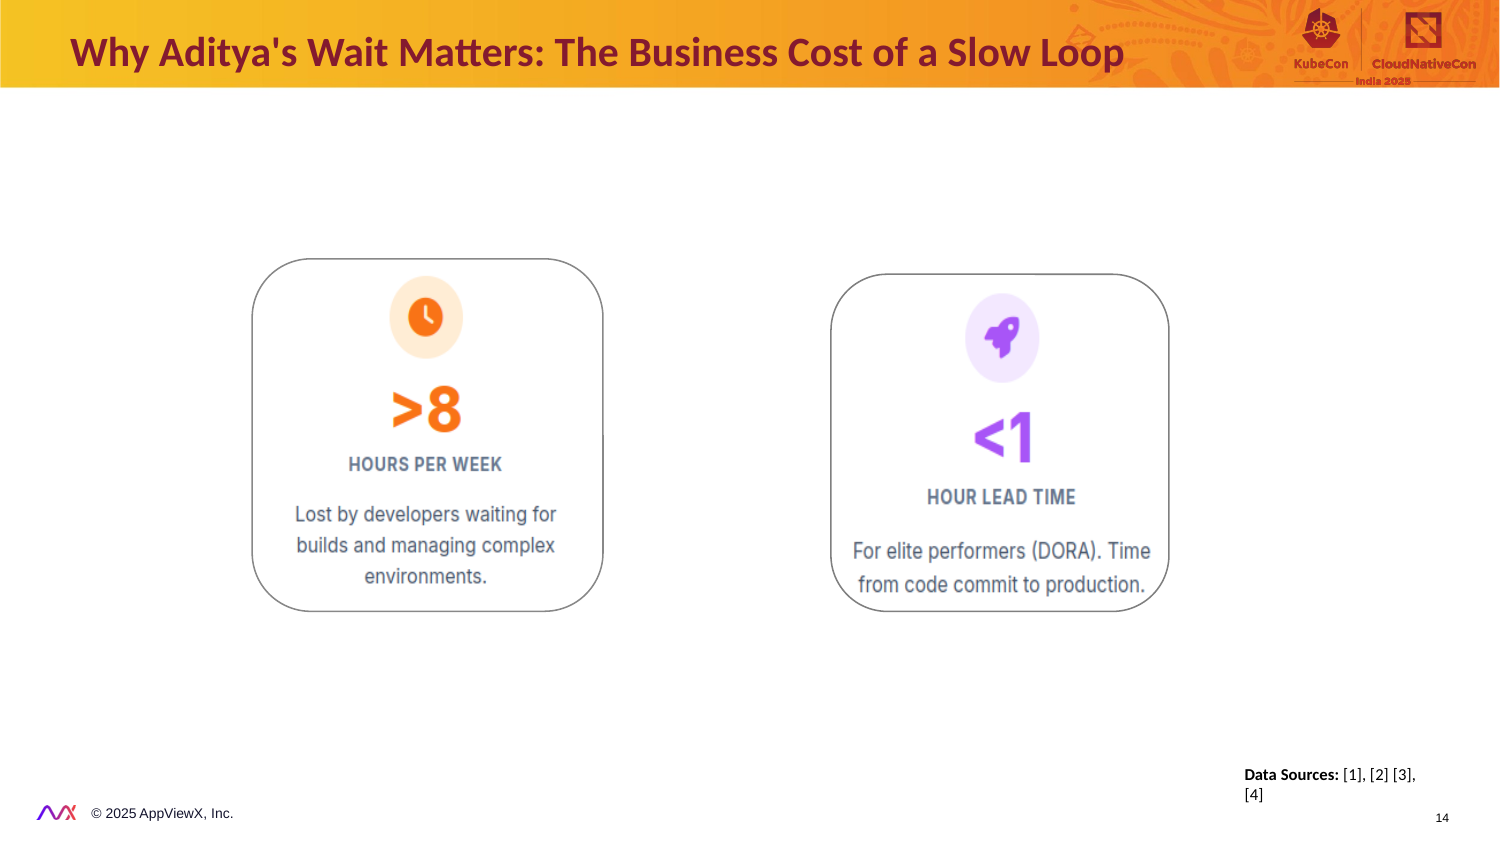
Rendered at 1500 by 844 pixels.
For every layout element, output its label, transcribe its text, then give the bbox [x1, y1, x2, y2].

text_box Why Aditya's Wait Matters: The Business Cost of a Slow Loop [58, 0, 1353, 135]
text_box Data Sources: [1], [2] [3], [4] [1229, 748, 1453, 806]
picture [0, 0, 1500, 834]
